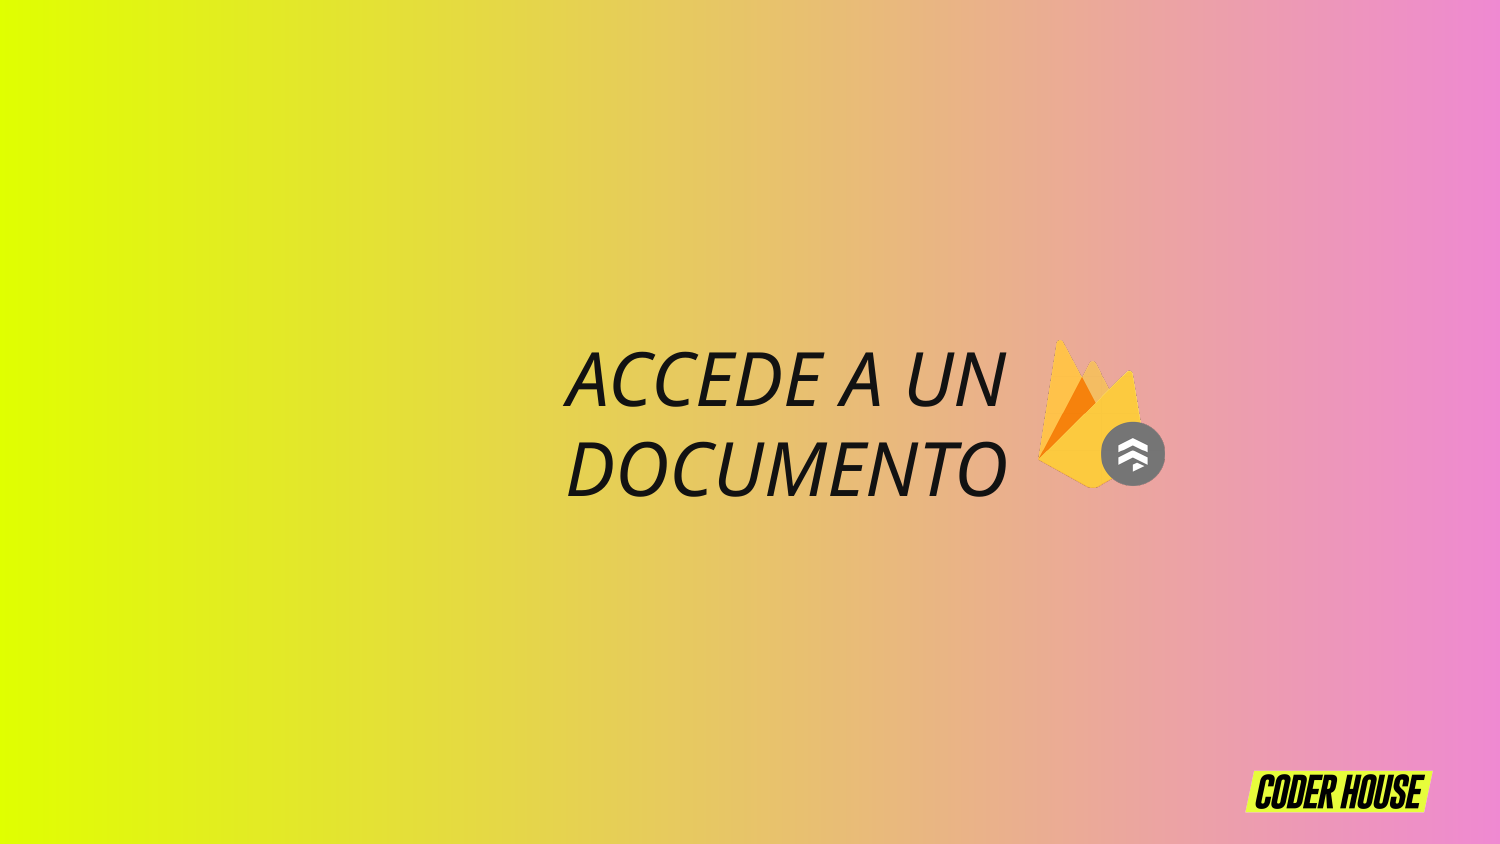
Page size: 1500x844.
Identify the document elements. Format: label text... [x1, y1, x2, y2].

text_box ACCEDE A UN DOCUMENTO [289, 340, 1211, 503]
picture [1038, 340, 1165, 488]
picture [1241, 764, 1437, 819]
